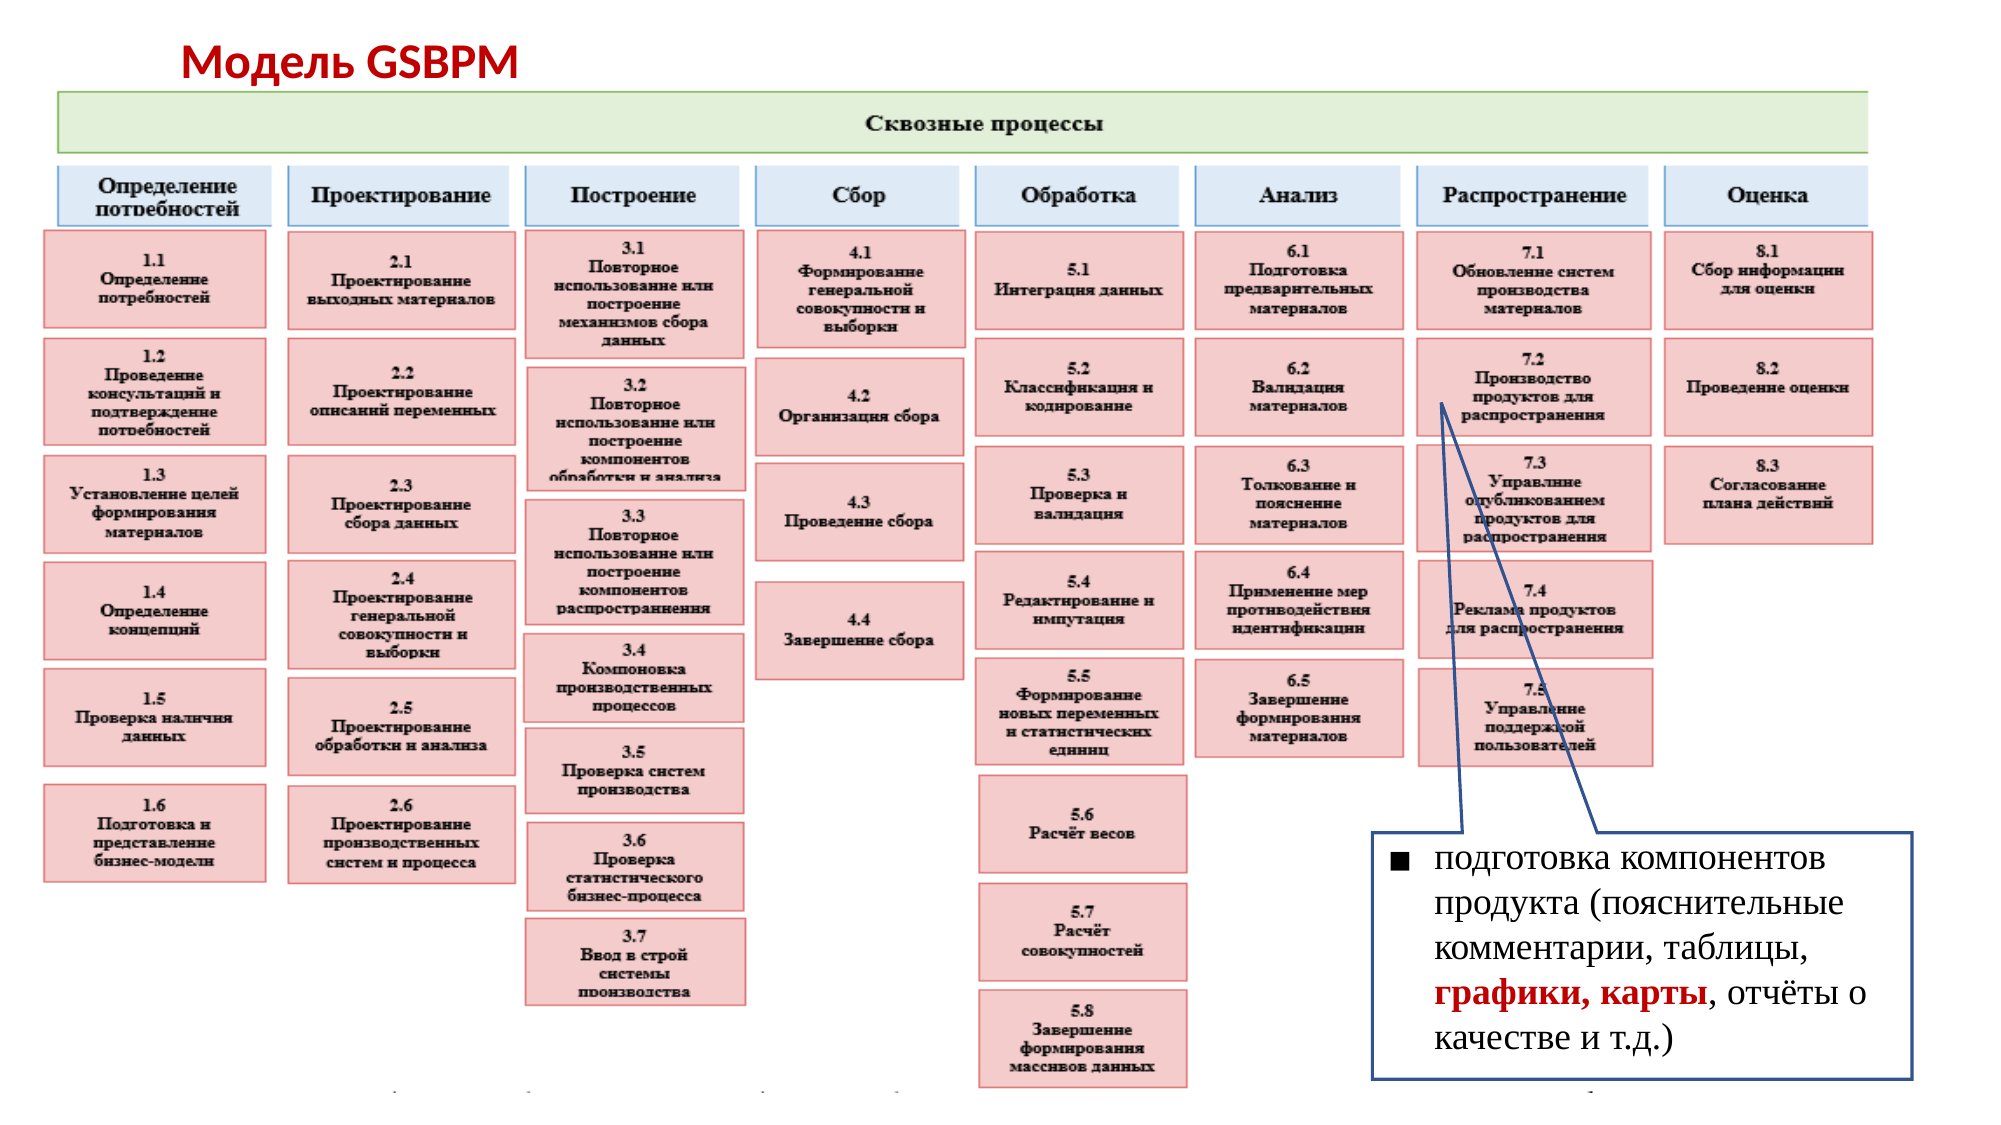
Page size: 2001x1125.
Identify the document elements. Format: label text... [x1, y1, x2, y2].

picture [0, 67, 1947, 1093]
text_box Модель GSBPM [53, 29, 659, 65]
